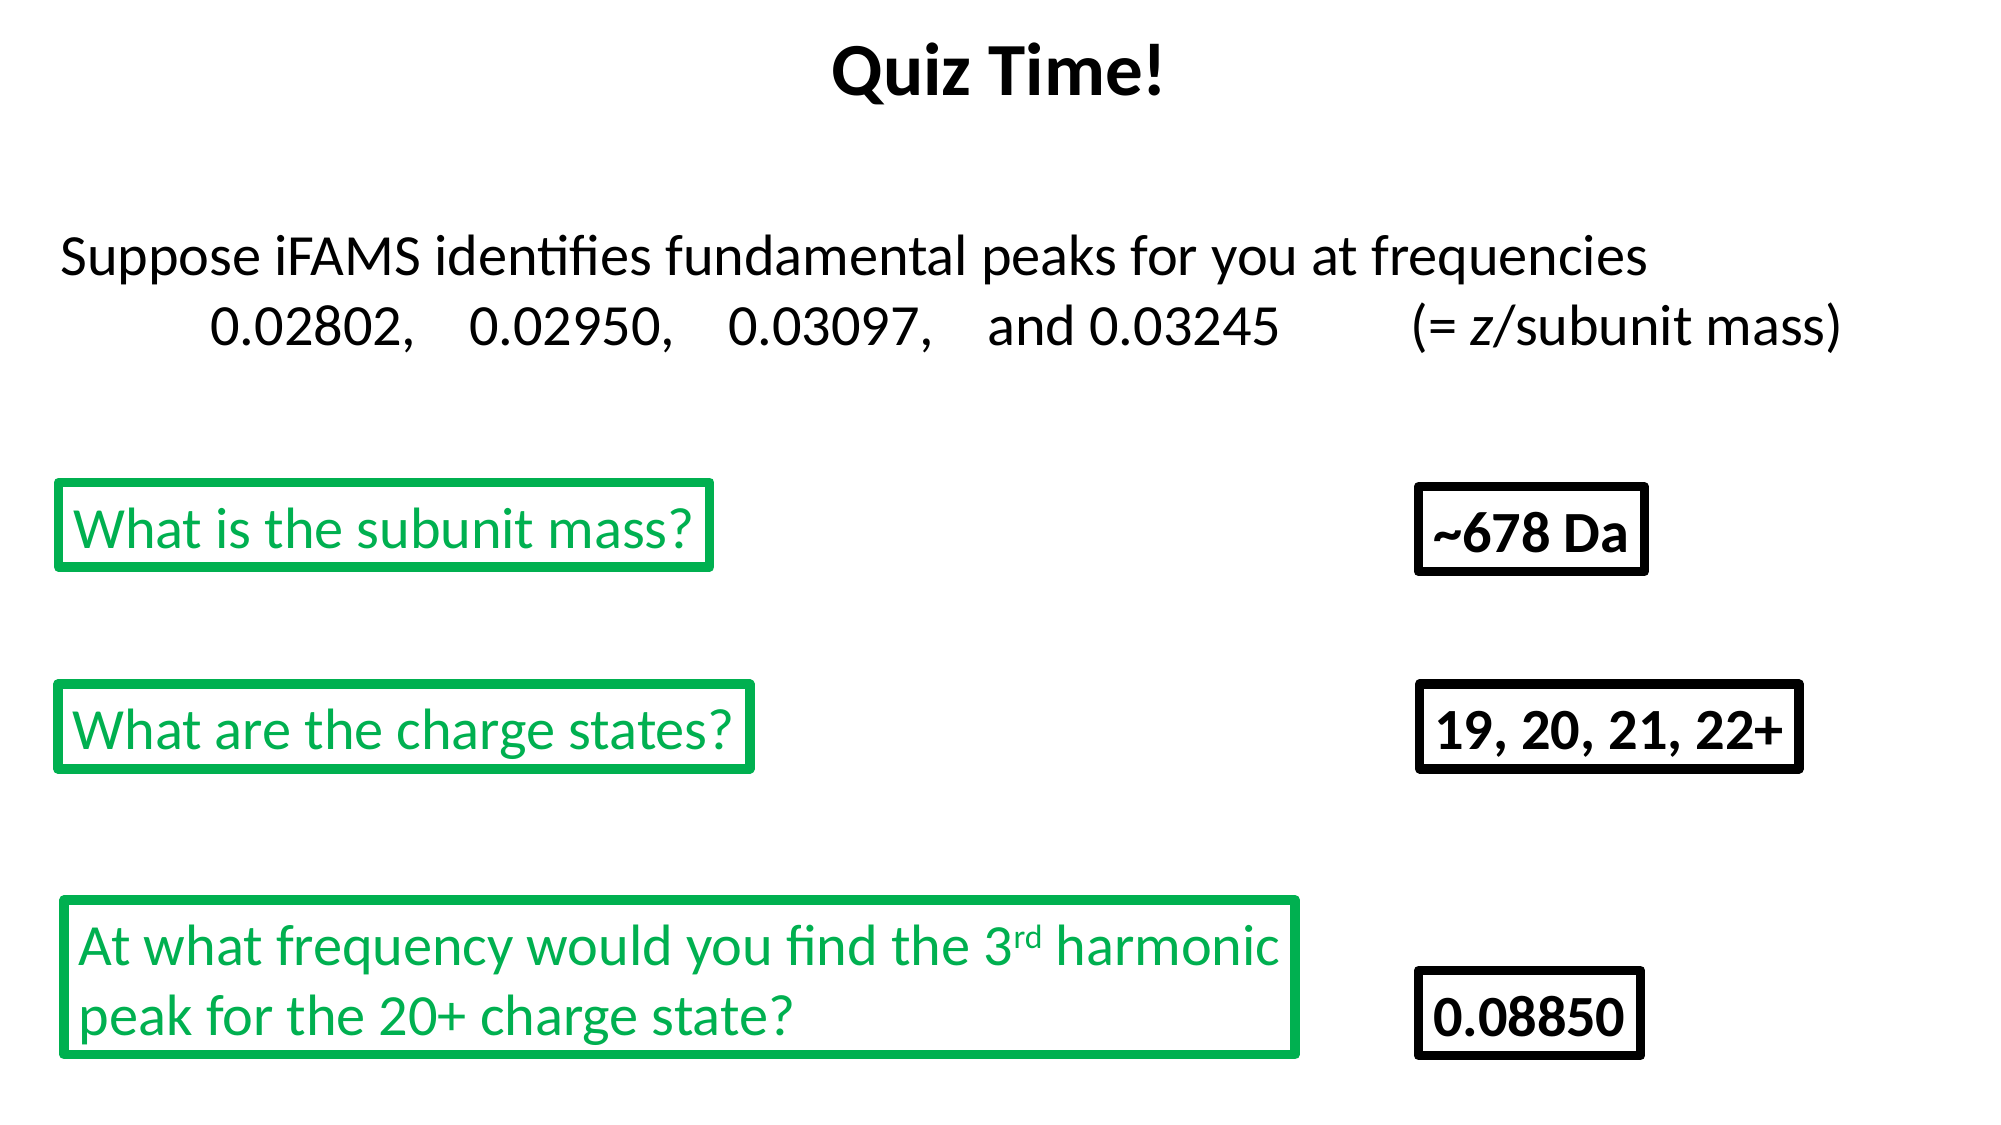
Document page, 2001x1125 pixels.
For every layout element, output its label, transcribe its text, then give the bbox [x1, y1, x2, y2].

text_box What are the charge states? [57, 684, 750, 769]
text_box What is the subunit mass? [58, 482, 710, 567]
text_box Suppose iFAMS identifies fundamental peaks for you at frequencies 0.02802, 0.02950, 0.03097, and 0.03245 (= z/subunit mass) [45, 209, 1859, 365]
text_box Quiz Time! [817, 12, 1183, 118]
text_box ~678 Da [1418, 486, 1645, 572]
text_box 19, 20, 21, 22+ [1419, 684, 1800, 769]
text_box 0.08850 [1418, 970, 1641, 1056]
text_box At what frequency would you find the 3rd harmonic peak for the 20+ charge state? [64, 899, 1296, 1055]
